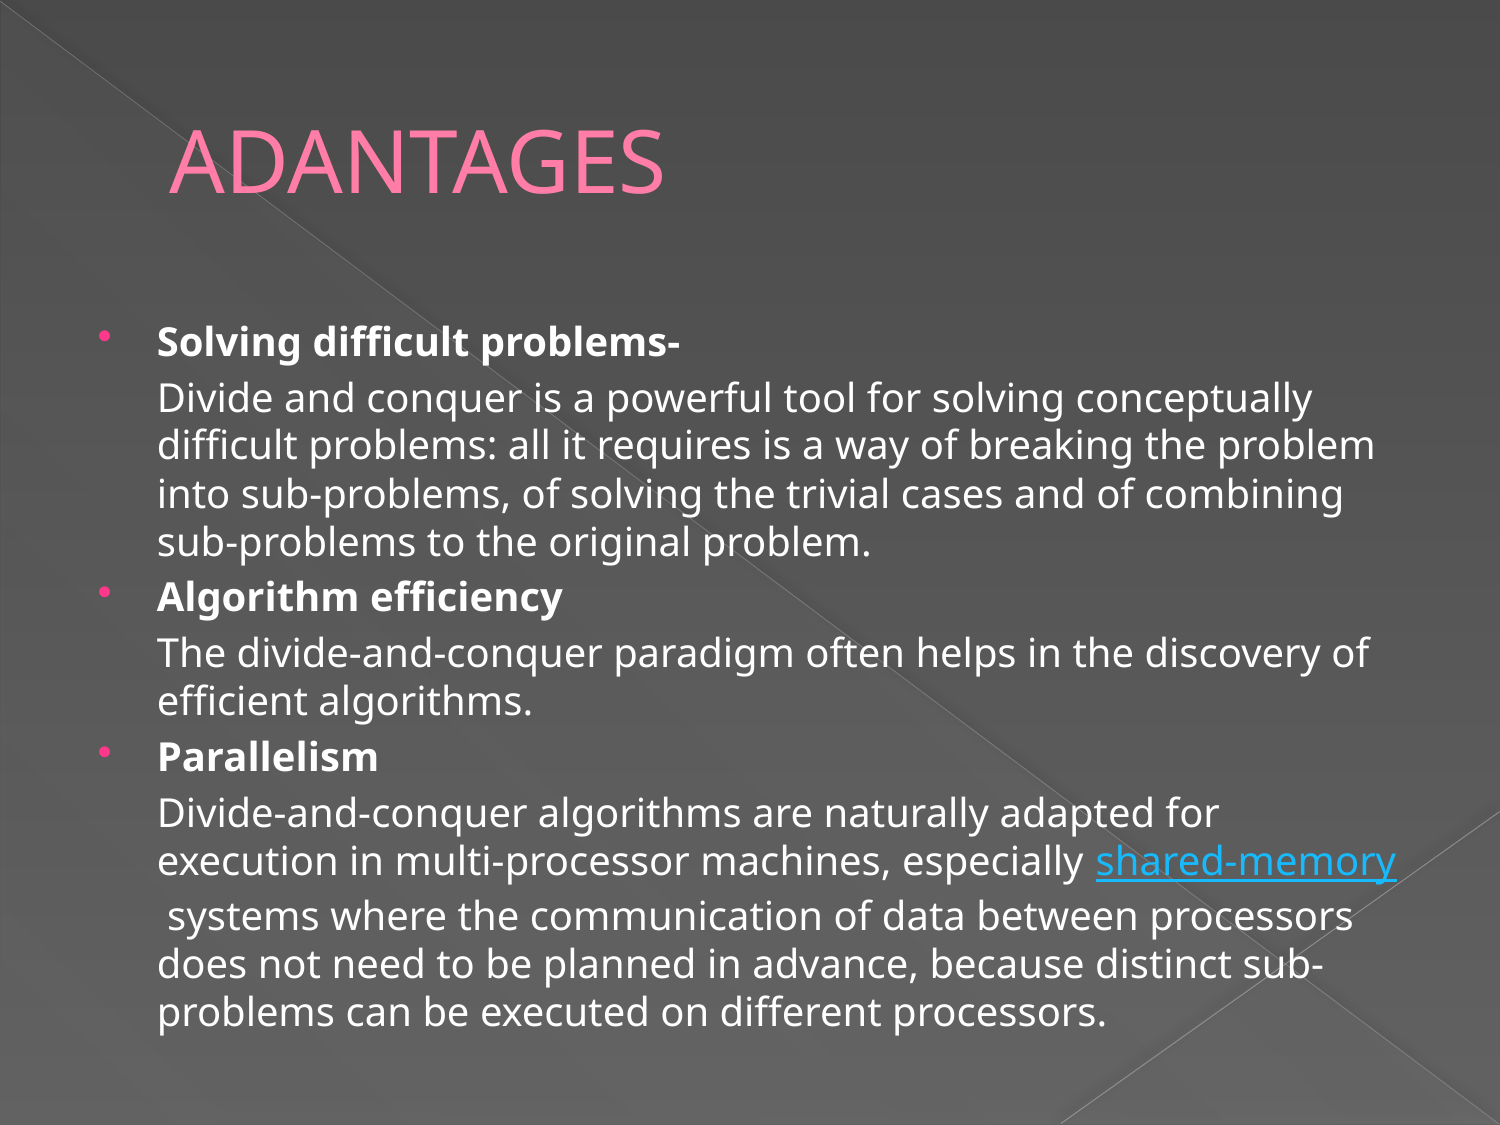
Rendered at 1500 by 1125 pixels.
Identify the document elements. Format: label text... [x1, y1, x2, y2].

list Solving difficult problems- Divide and conquer is a powerful tool for solving conceptually difficult problems: all it requires is a way of breaking the problem into sub-problems, of solving the trivial cases and of combining sub-problems to the original problem. Algorithm efficiency The divide-and-conquer paradigm often helps in the discovery of efficient algorithms. Parallelism Divide-and-conquer algorithms are naturally adapted for execution in multi-processor machines, especially shared-memory systems where the communication of data between processors does not need to be planned in advance, because distinct sub-problems can be executed on different processors. [75, 308, 1425, 1059]
title ADANTAGES [75, 43, 1425, 274]
